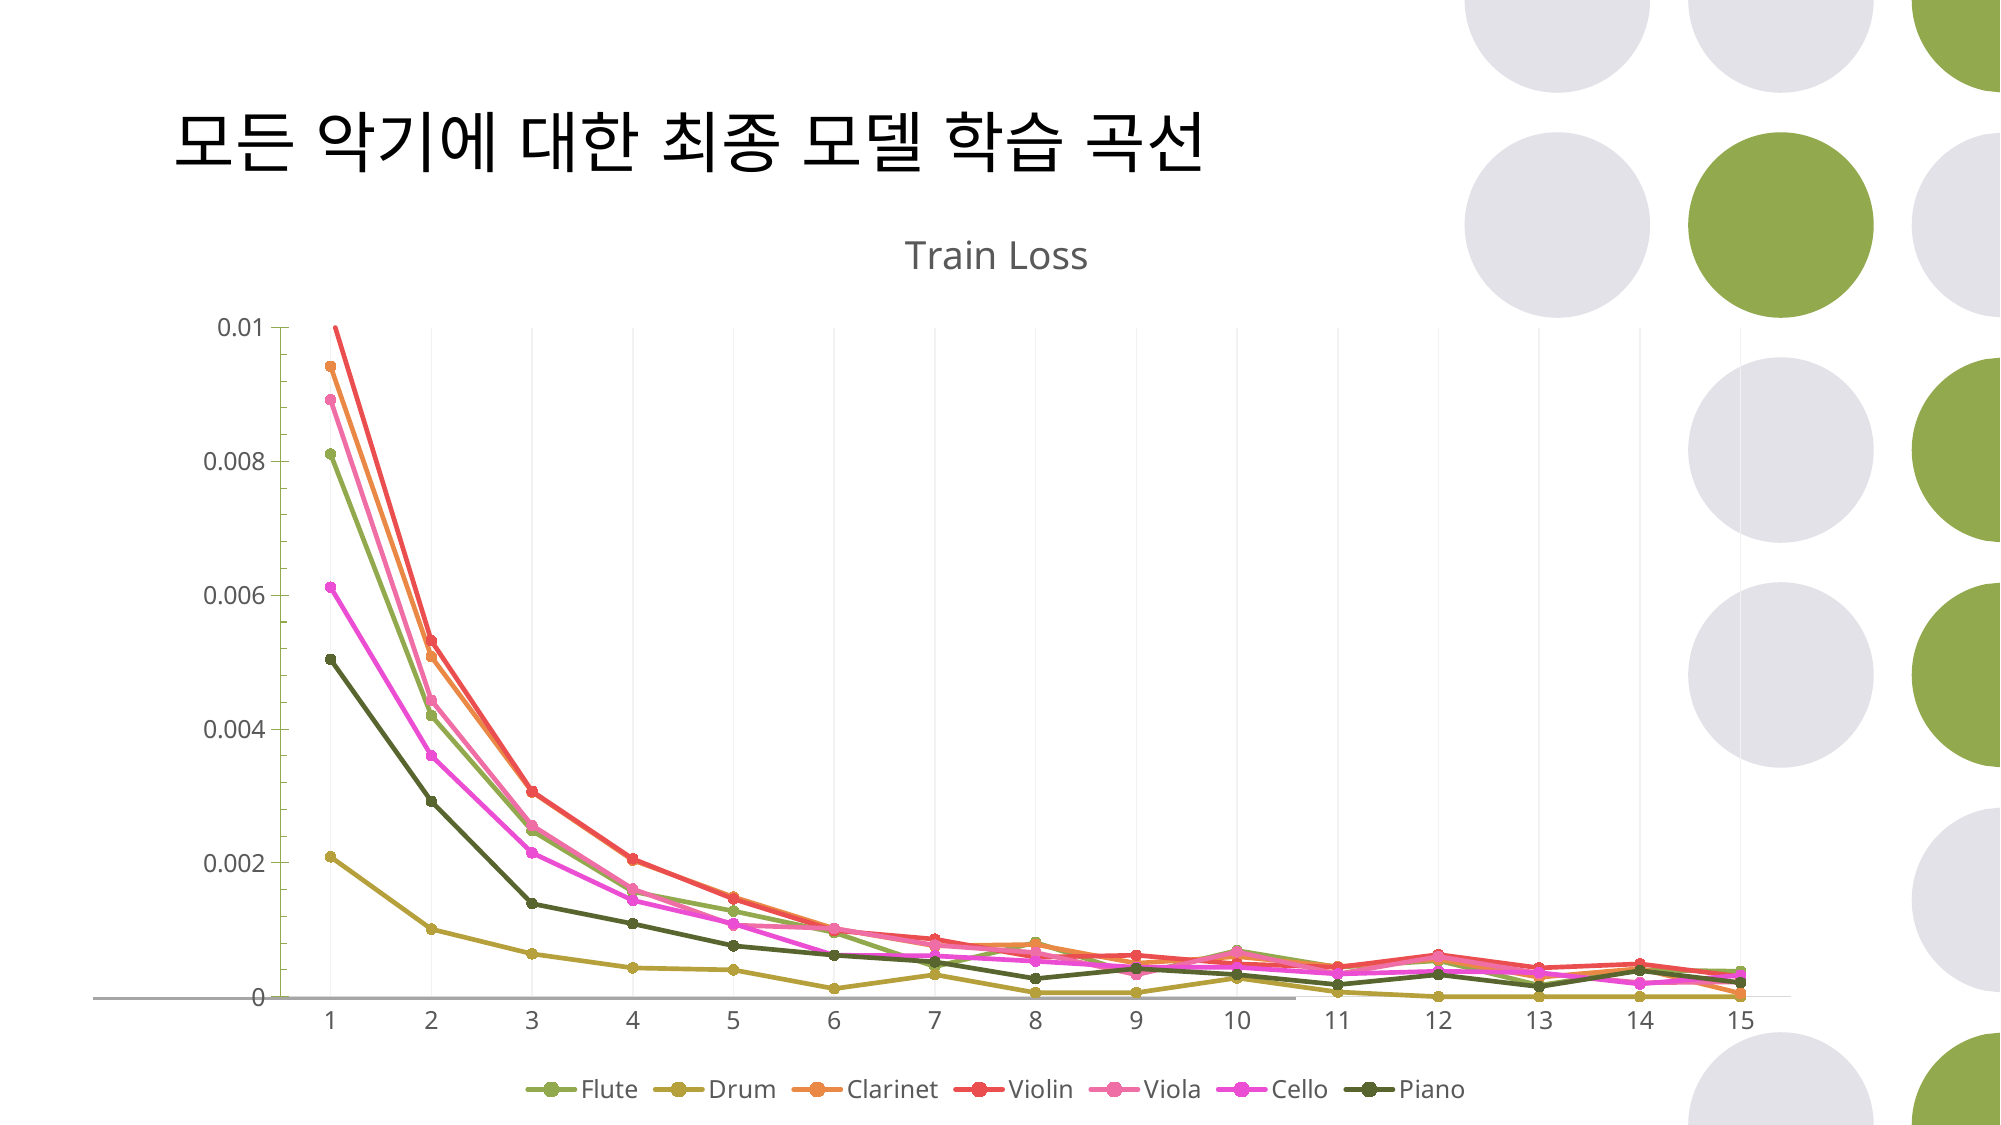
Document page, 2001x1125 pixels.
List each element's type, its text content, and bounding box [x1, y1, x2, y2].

chart [169, 189, 1825, 1113]
text_box 모든 악기에 대한 최종 모델 학습 곡선 [159, 93, 1575, 188]
